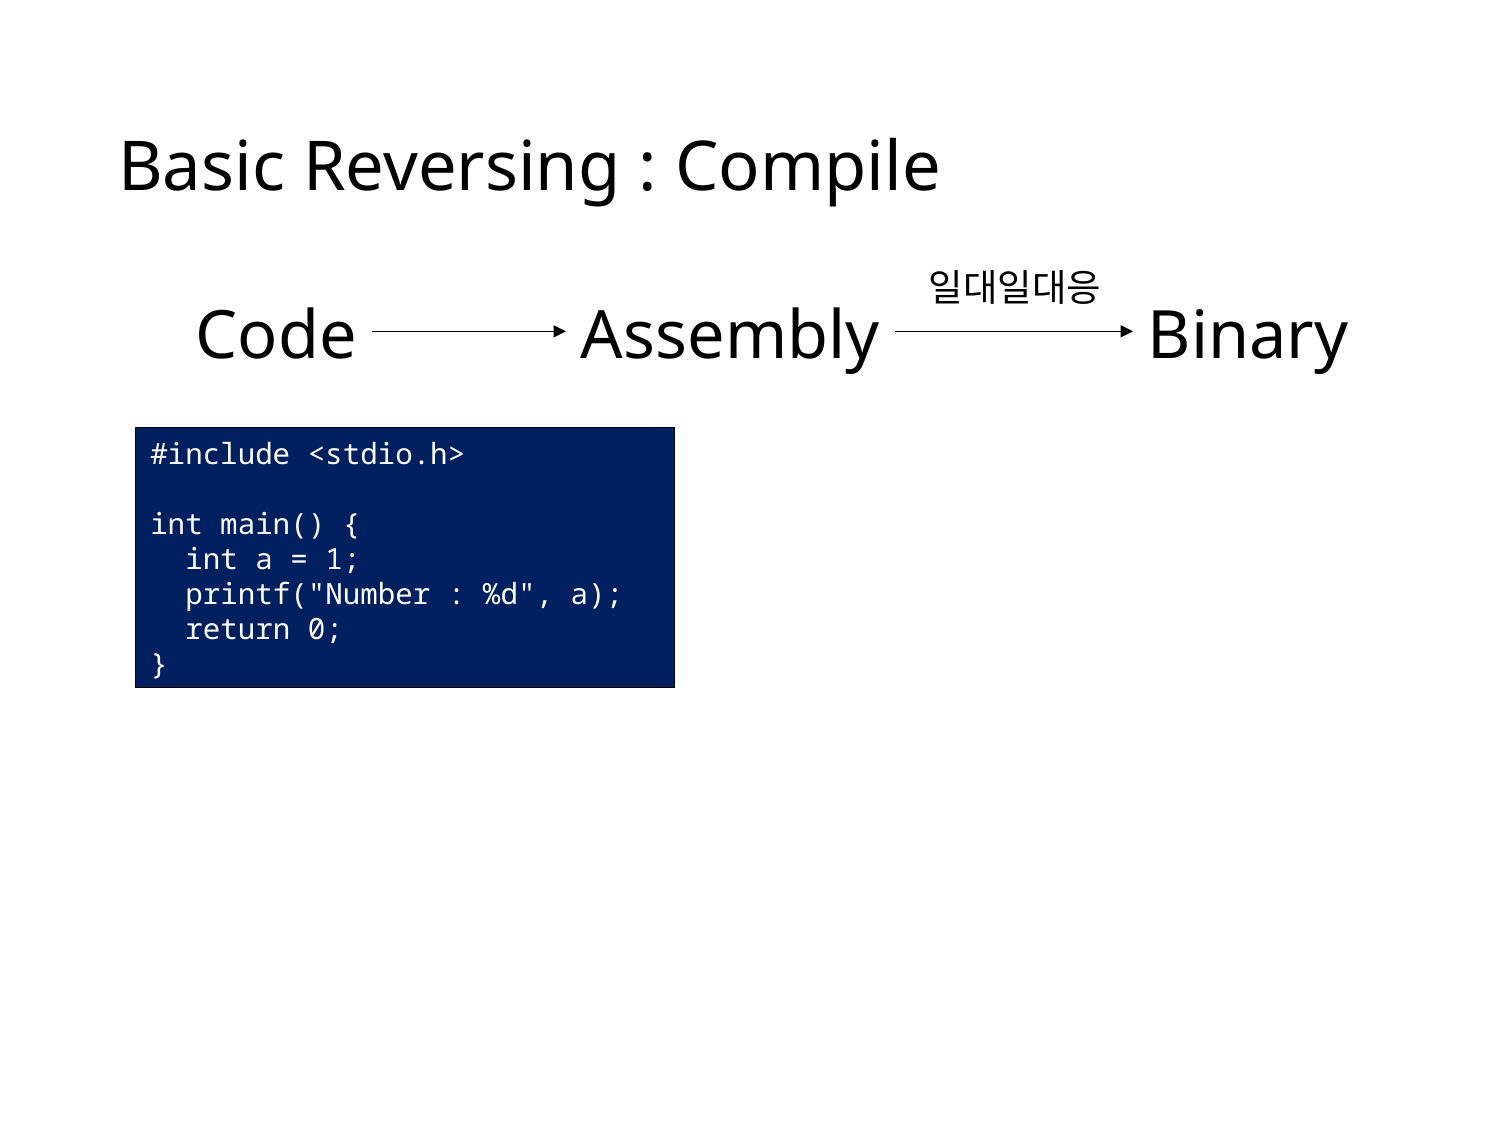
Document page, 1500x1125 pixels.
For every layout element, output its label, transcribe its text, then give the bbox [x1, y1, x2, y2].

text_box Assembly [565, 283, 895, 379]
text_box #include <stdio.h> int main() { int a = 1; printf("Number : %d", a); return 0; } [135, 427, 675, 688]
title Basic Reversing : Compile [103, 59, 1397, 278]
text_box 일대일대응 [914, 256, 1117, 316]
text_box Binary [1132, 283, 1364, 379]
text_box Code [181, 283, 373, 379]
